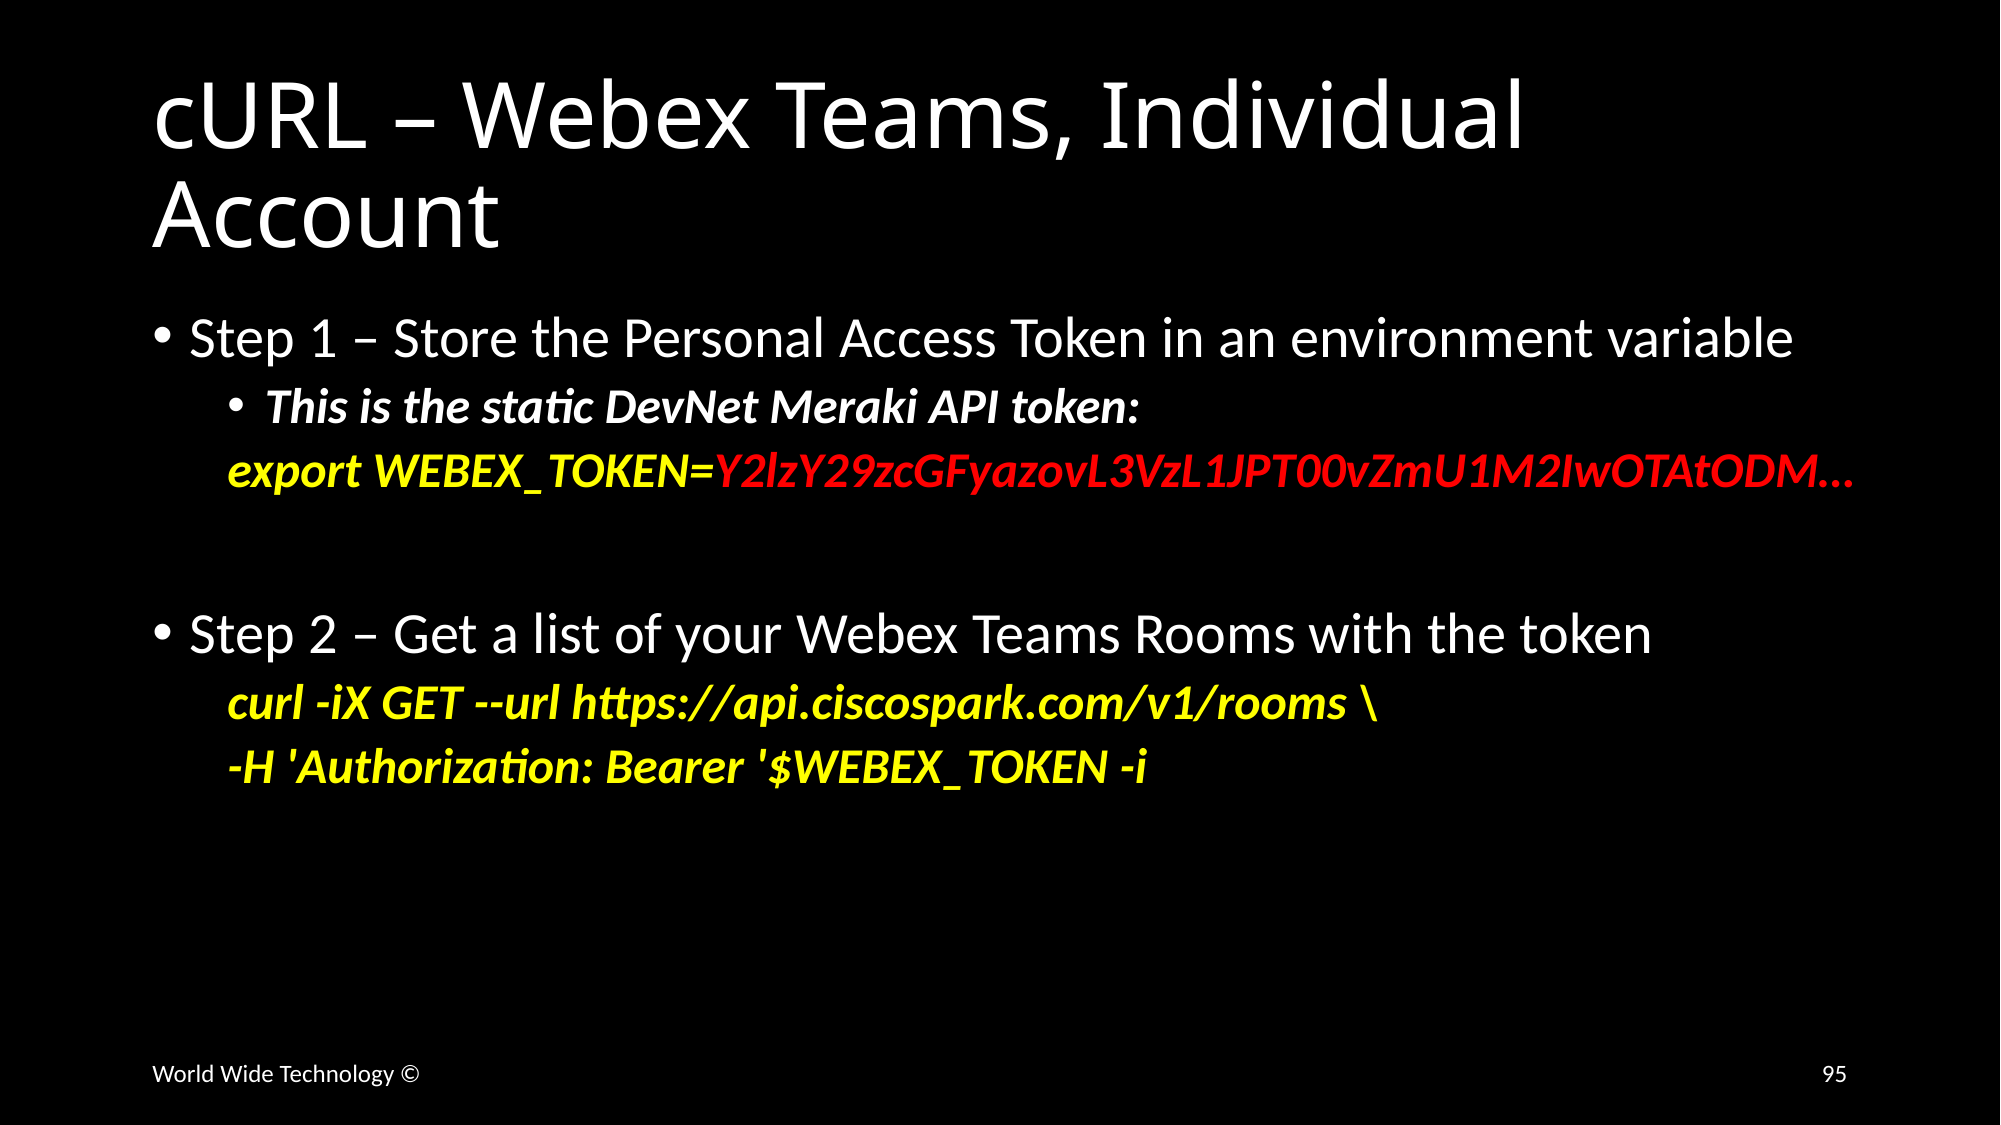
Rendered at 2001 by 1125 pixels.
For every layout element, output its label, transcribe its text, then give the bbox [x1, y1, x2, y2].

title cURL – Webex Teams, Individual Account [137, 59, 1863, 278]
slide_number 95 [1412, 1042, 1863, 1103]
slide_number World Wide Technology © [137, 1042, 588, 1103]
list Step 1 – Store the Personal Access Token in an environment variable This is the static DevNet Meraki API token: export WEBEX_TOKEN=Y2lzY29zcGFyazovL3VzL1JPT00vZmU1M2IwOTAtODM… Step 2 – Get a list of your Webex Teams Rooms with the token curl -iX GET --url https://api.ciscospark.com/v1/rooms \ -H 'Authorization: Bearer '$WEBEX_TOKEN -i [137, 299, 1888, 1014]
